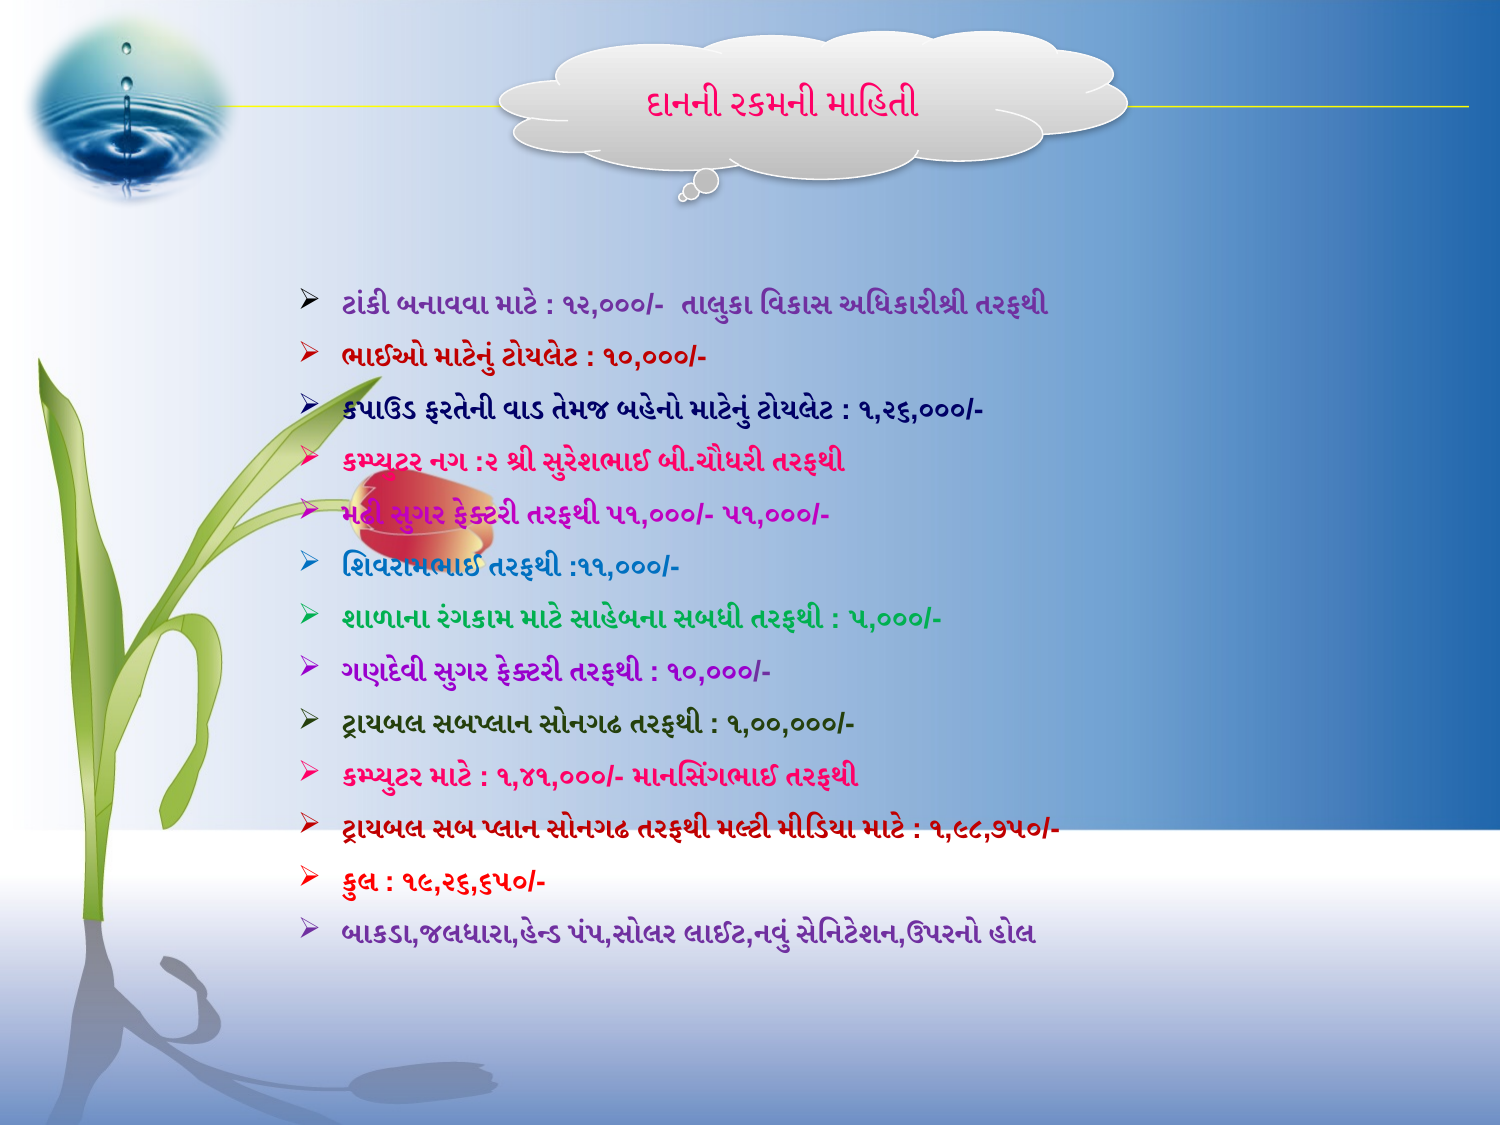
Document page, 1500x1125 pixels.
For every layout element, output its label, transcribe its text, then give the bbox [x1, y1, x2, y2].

table_cell [502, 108, 1127, 112]
text_box દાનની રકમની માહિતી [498, 30, 1129, 104]
text_box દાનની રકમની માહિતી [512, 116, 1121, 203]
text_box ટાંકી બનાવવા માટે : ૧૨,૦૦૦/- તાલુકા વિકાસ અધિકારીશ્રી તરફથી ભાઈઓ માટેનું ટોયલેટ : ૧૦,૦૦૦/- કપાઉડ ફરતેની વાડ તેમજ બહેનો માટેનું ટોયલેટ : ૧,૨૬,૦૦૦/- કમ્પ્યુટર નગ :૨ શ્રી સુરેશભાઈ બી.ચૌધરી તરફથી મઢી સુગર ફેક્ટરી તરફથી ૫૧,૦૦૦/- ૫૧,૦૦૦/- શિવરામભાઈ તરફથી :૧૧,૦૦૦/- શાળાના રંગકામ માટે સાહેબના સબધી તરફથી : ૫,૦૦૦/- ગણદેવી સુગર ફેક્ટરી તરફથી : ૧૦,૦૦૦/- ટ્રાયબલ સબપ્લાન સોનગઢ તરફથી : ૧,૦૦,૦૦૦/- કમ્પ્યુટર માટે : ૧,૪૧,૦૦૦/- માનસિંગભાઈ તરફથી ટ્રાયબલ સબ પ્લાન સોનગઢ તરફથી મલ્ટી મીડિયા માટે : ૧,૯૮,૭૫૦/- કુલ : ૧૯,૨૬,૬૫૦/- બાકડા,જલધારા,હેન્ડ પંપ,સોલર લાઈટ,નવું સેનિટેશન,ઉપરનો હોલ [283, 260, 1405, 1010]
picture [0, 0, 1500, 1125]
